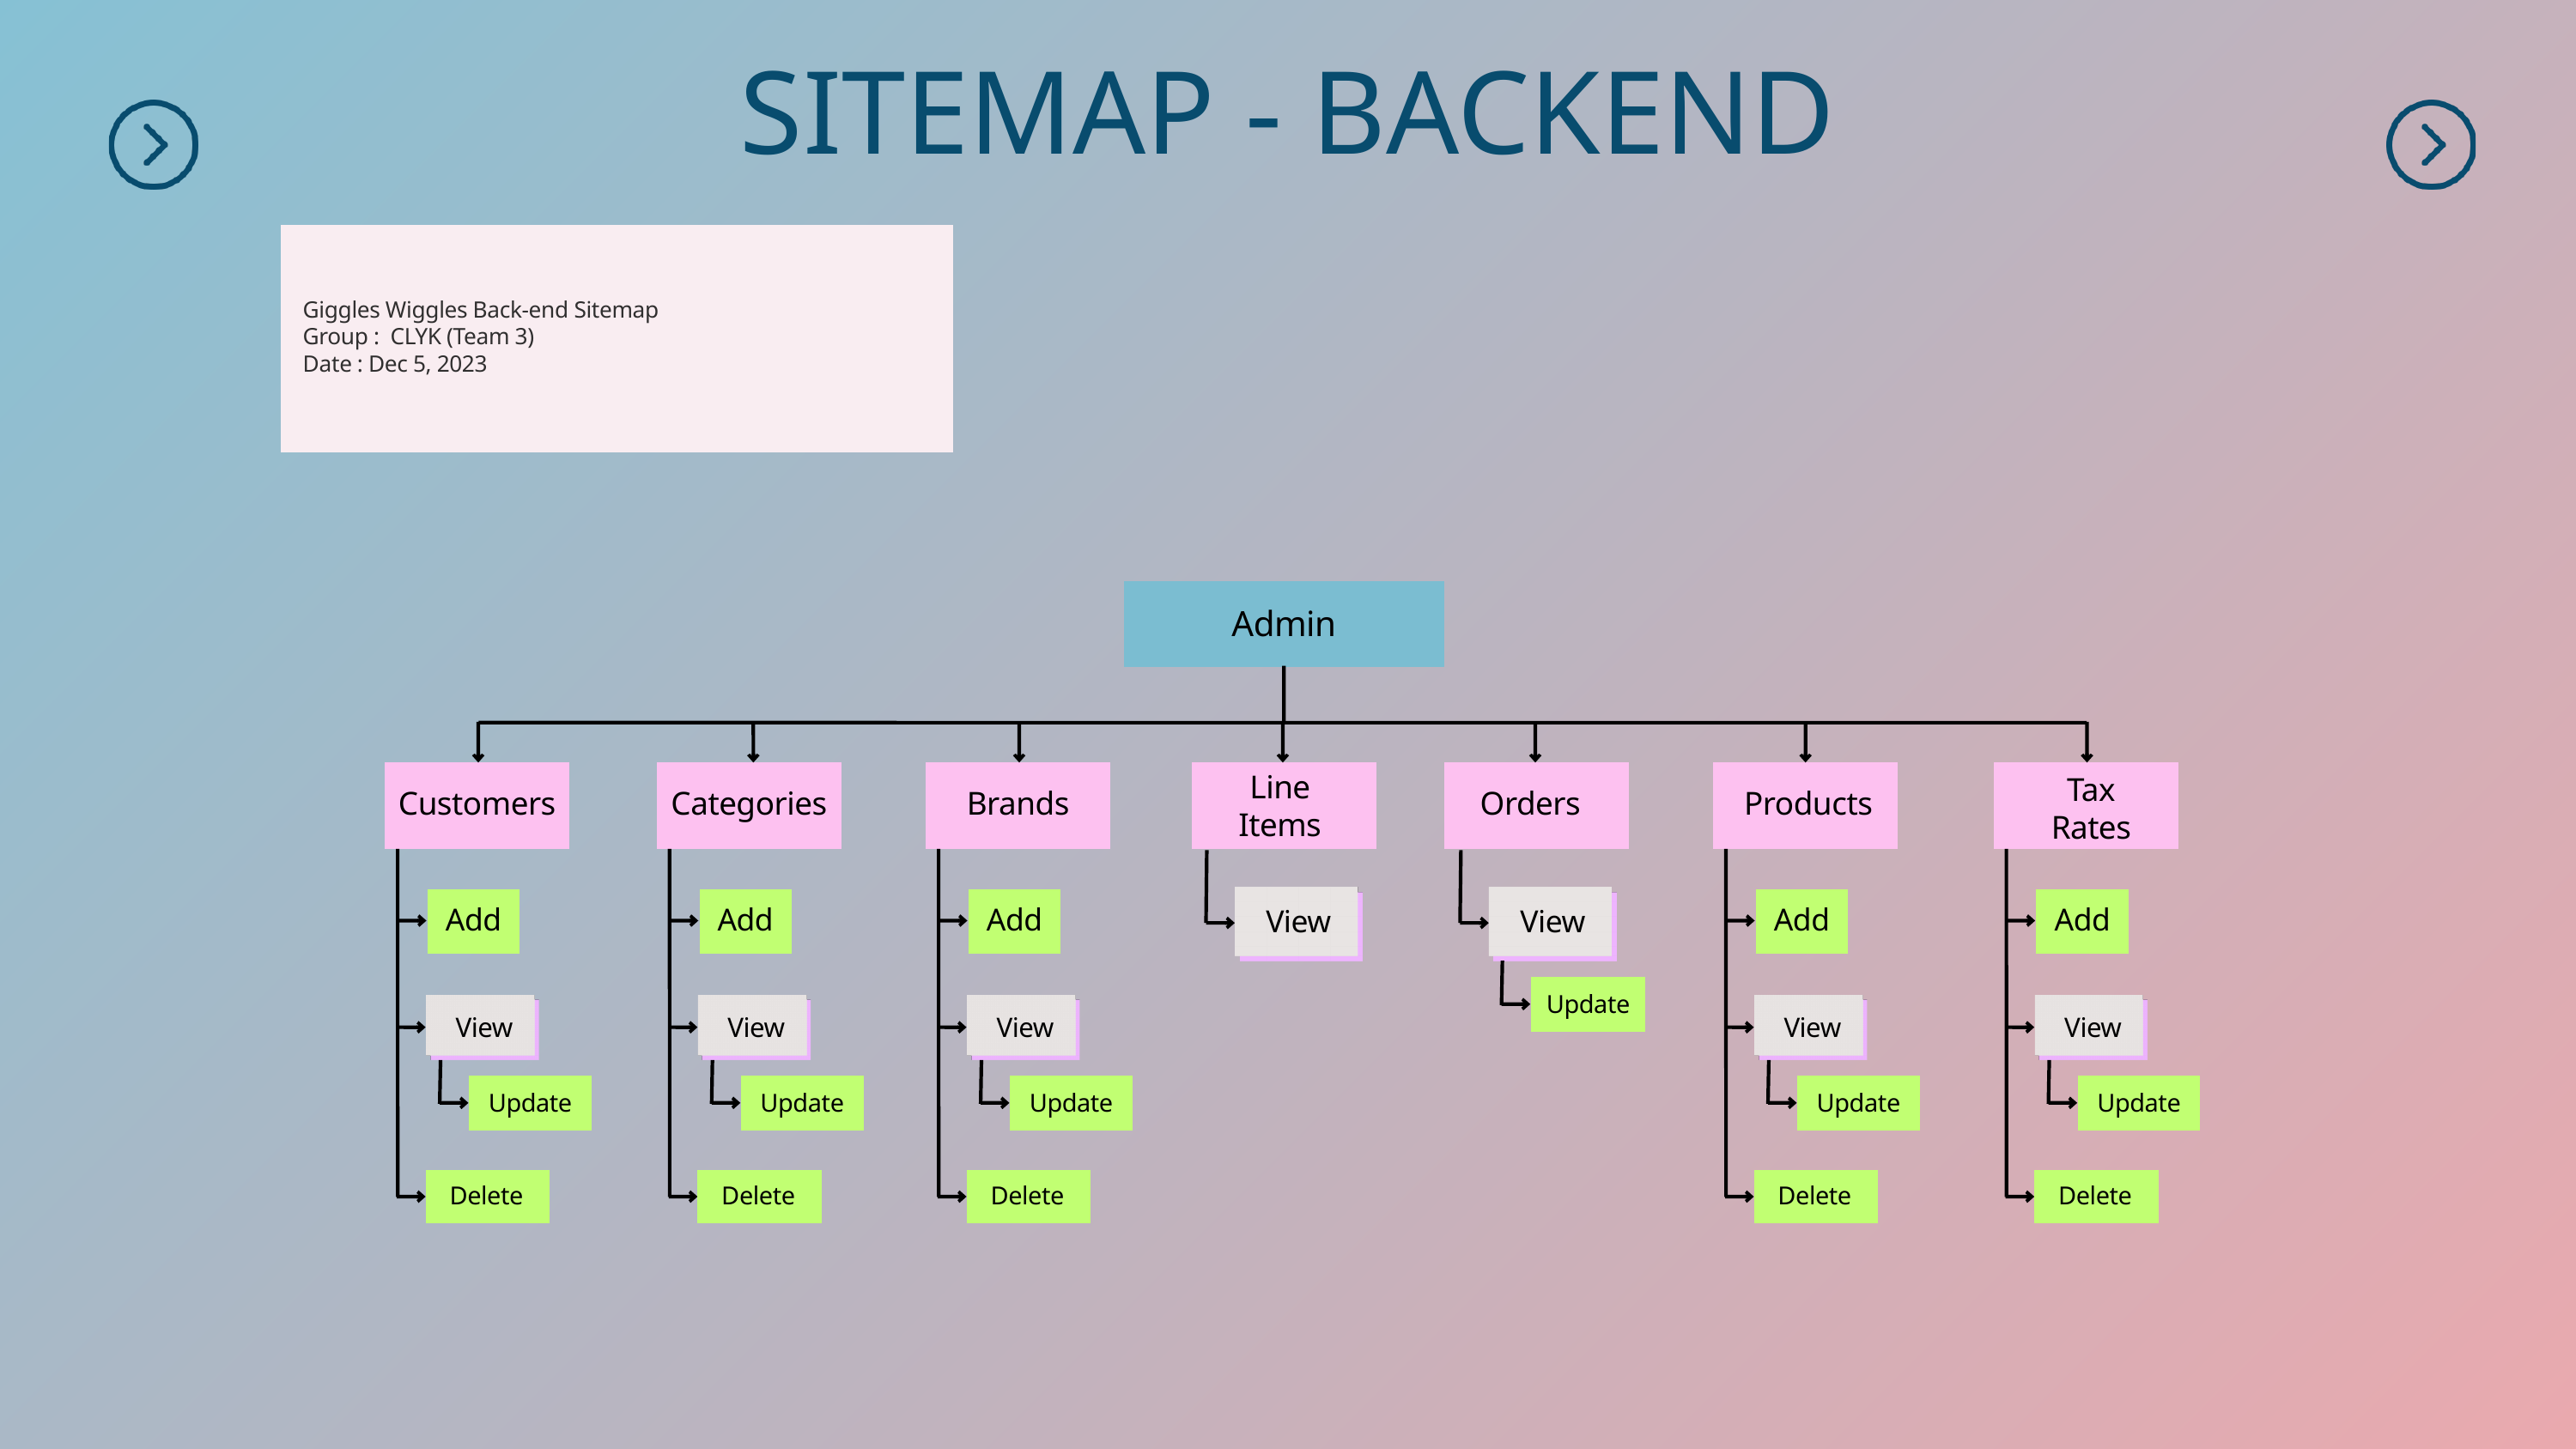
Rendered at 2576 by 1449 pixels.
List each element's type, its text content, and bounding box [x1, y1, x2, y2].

text_box [108, 100, 198, 190]
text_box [280, 224, 954, 453]
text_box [354, 580, 2205, 1224]
text_box [2386, 100, 2476, 190]
text_box SITEMAP - BACKEND [532, 39, 2044, 177]
